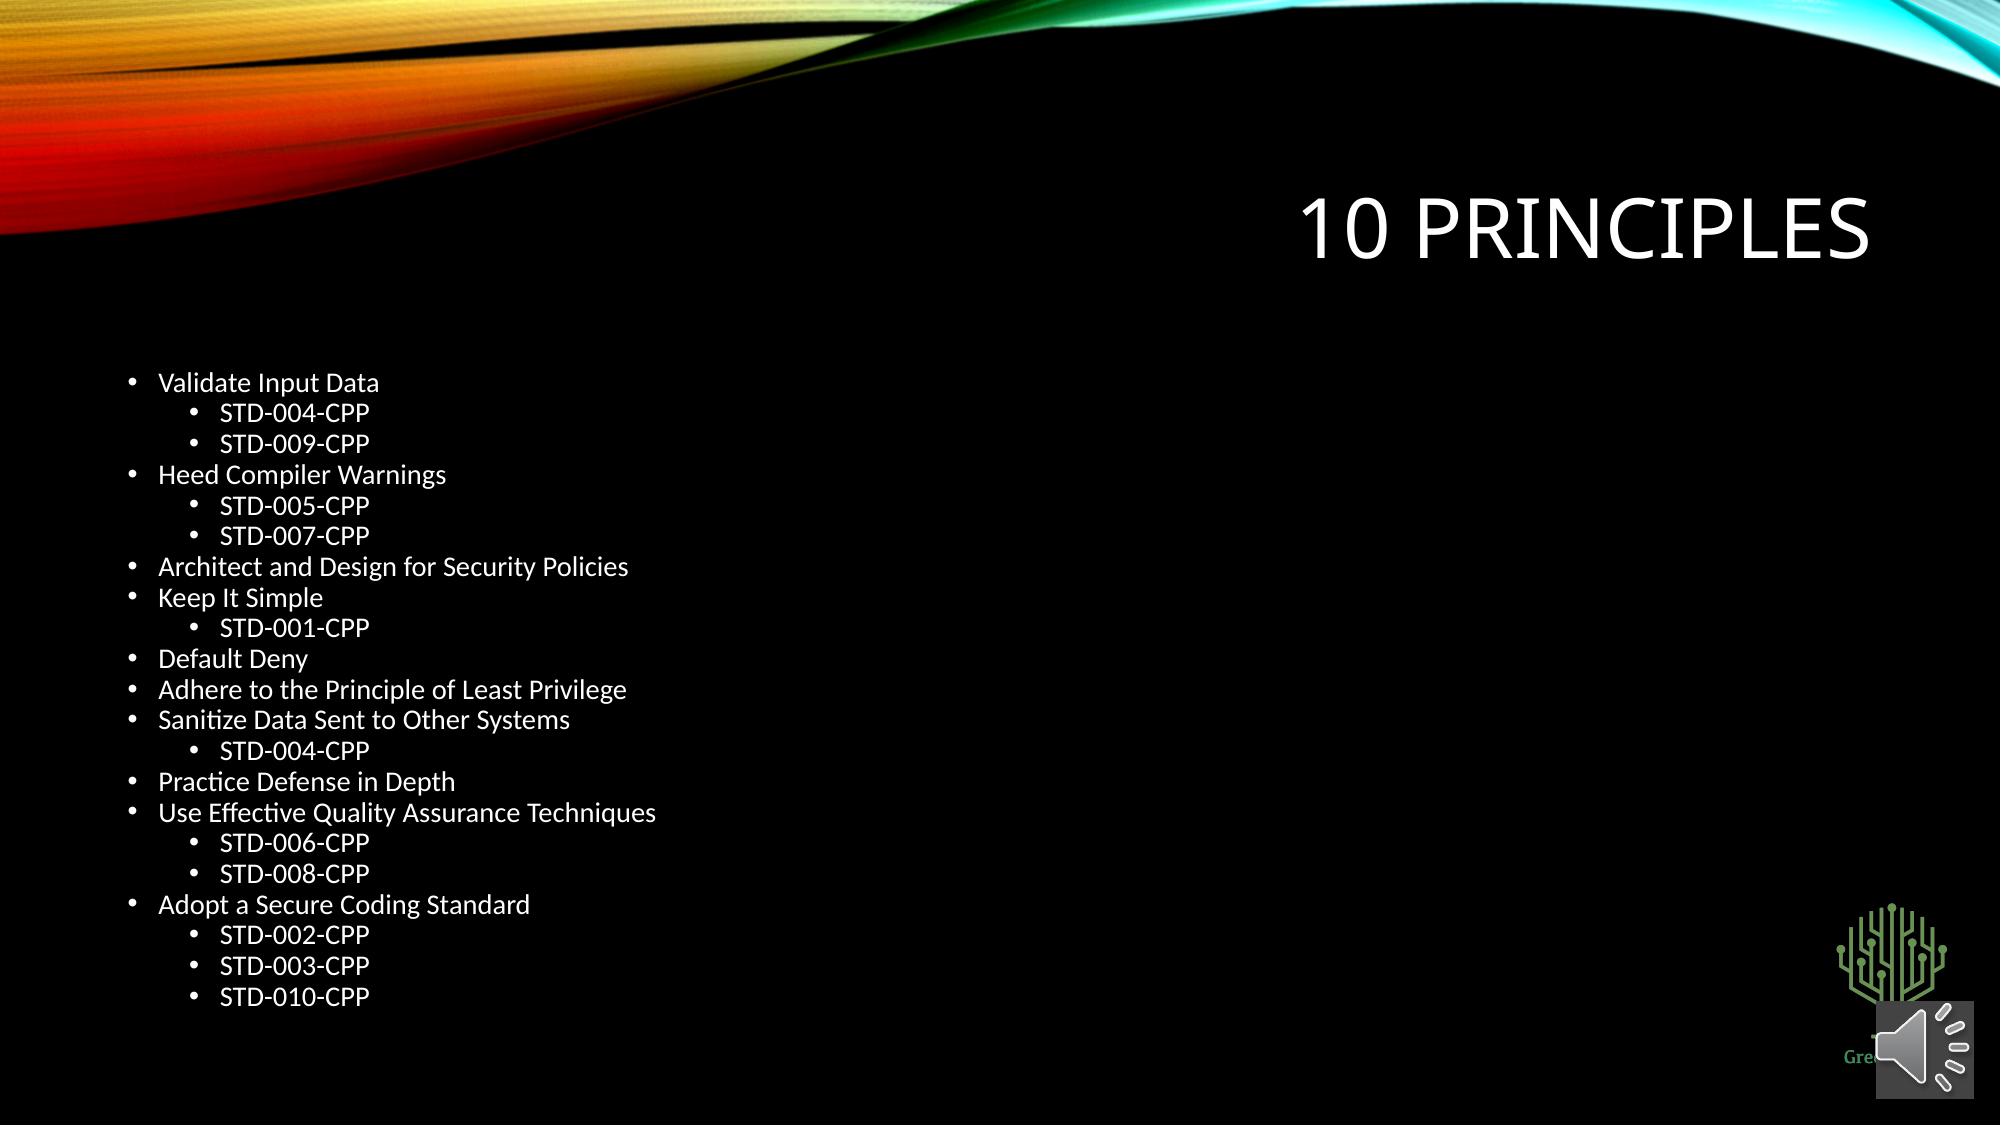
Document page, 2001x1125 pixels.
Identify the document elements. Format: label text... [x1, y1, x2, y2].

list Validate Input Data STD-004-CPP STD-009-CPP Heed Compiler Warnings STD-005-CPP STD-007-CPP Architect and Design for Security Policies Keep It Simple STD-001-CPP Default Deny Adhere to the Principle of Least Privilege Sanitize Data Sent to Other Systems STD-004-CPP Practice Defense in Depth Use Effective Quality Assurance Techniques STD-006-CPP STD-008-CPP Adopt a Secure Coding Standard STD-002-CPP STD-003-CPP STD-010-CPP [112, 360, 1888, 1021]
picture [0, 0, 2000, 237]
picture [1817, 892, 1976, 1101]
title 10 PRINCIPLES [474, 125, 1888, 338]
